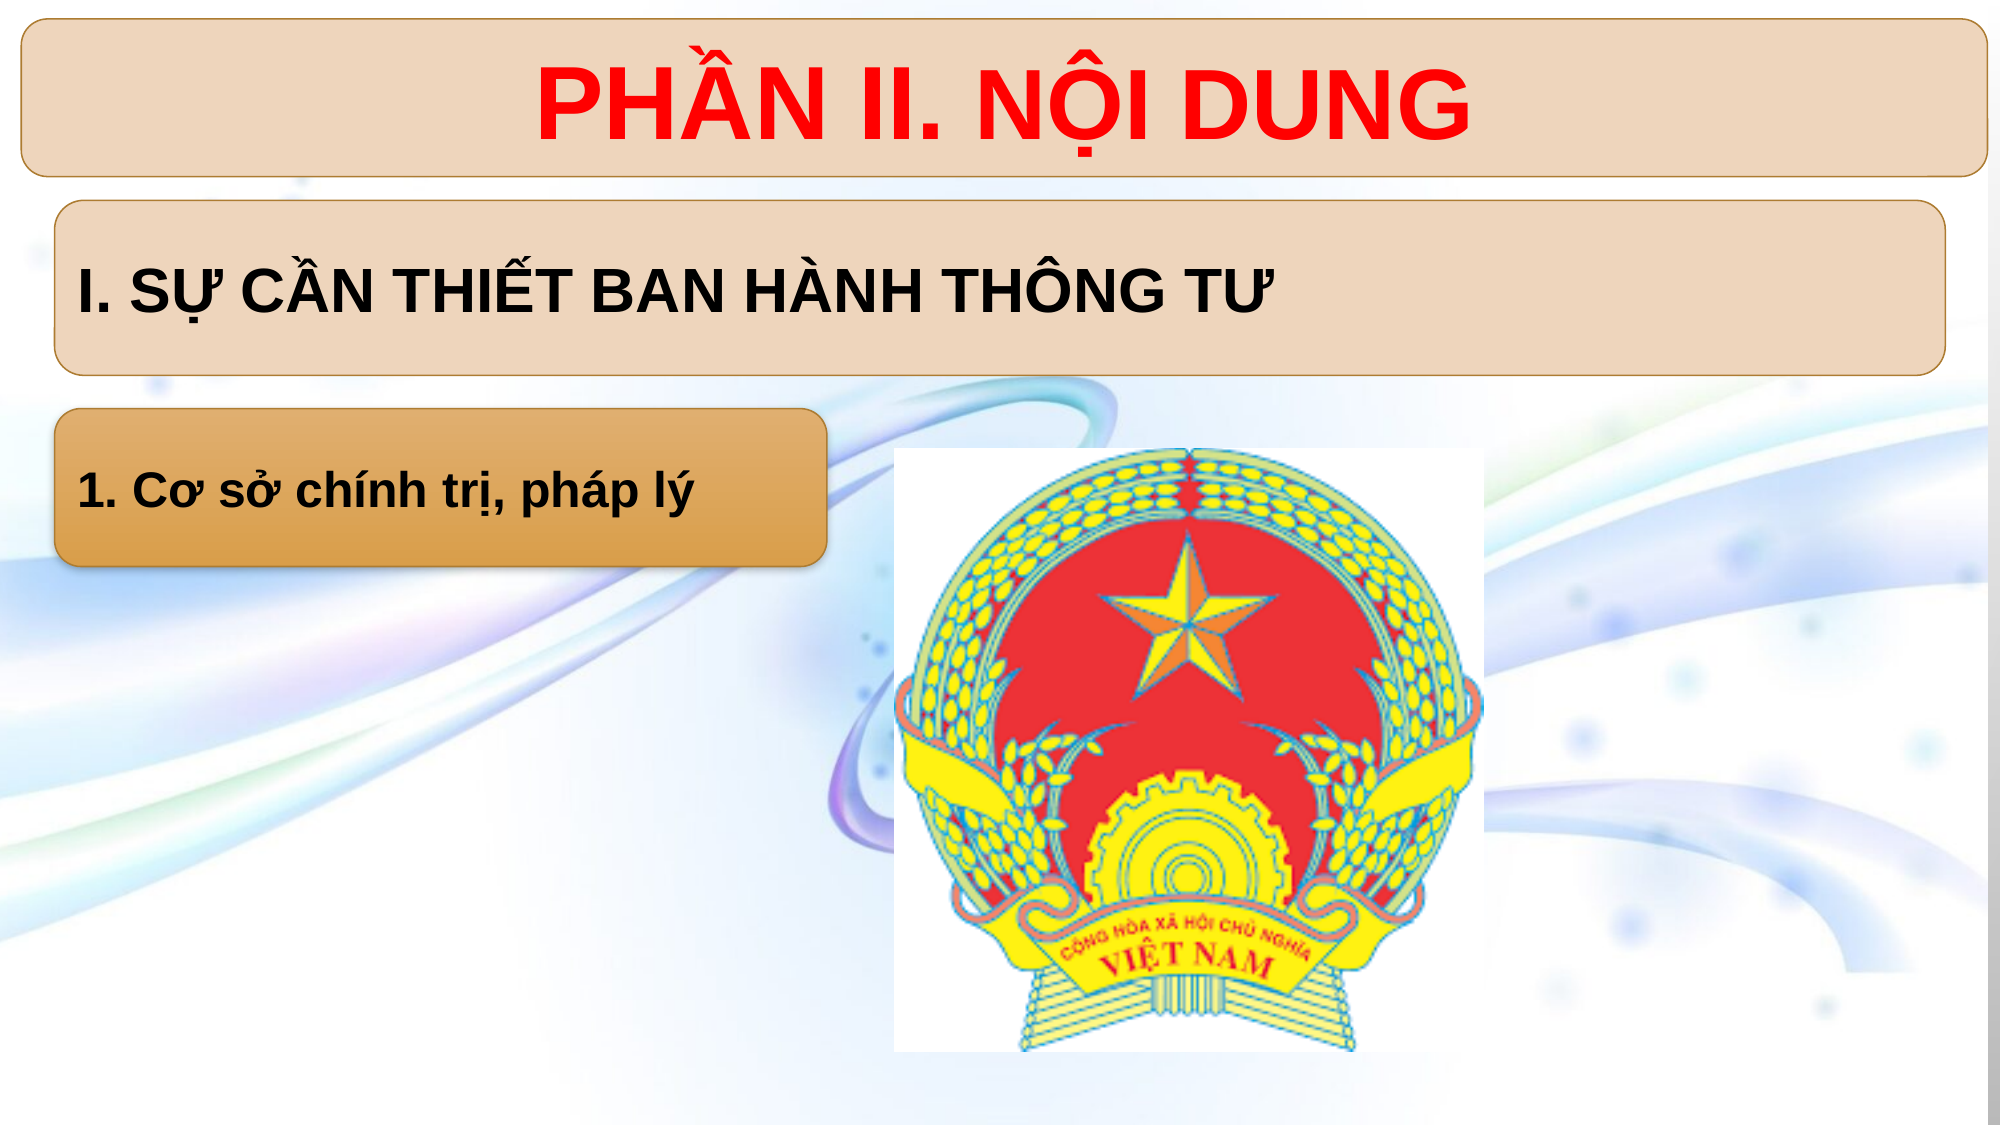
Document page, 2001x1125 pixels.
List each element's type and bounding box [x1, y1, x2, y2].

list [893, 448, 1485, 1052]
picture [0, 0, 2000, 1125]
